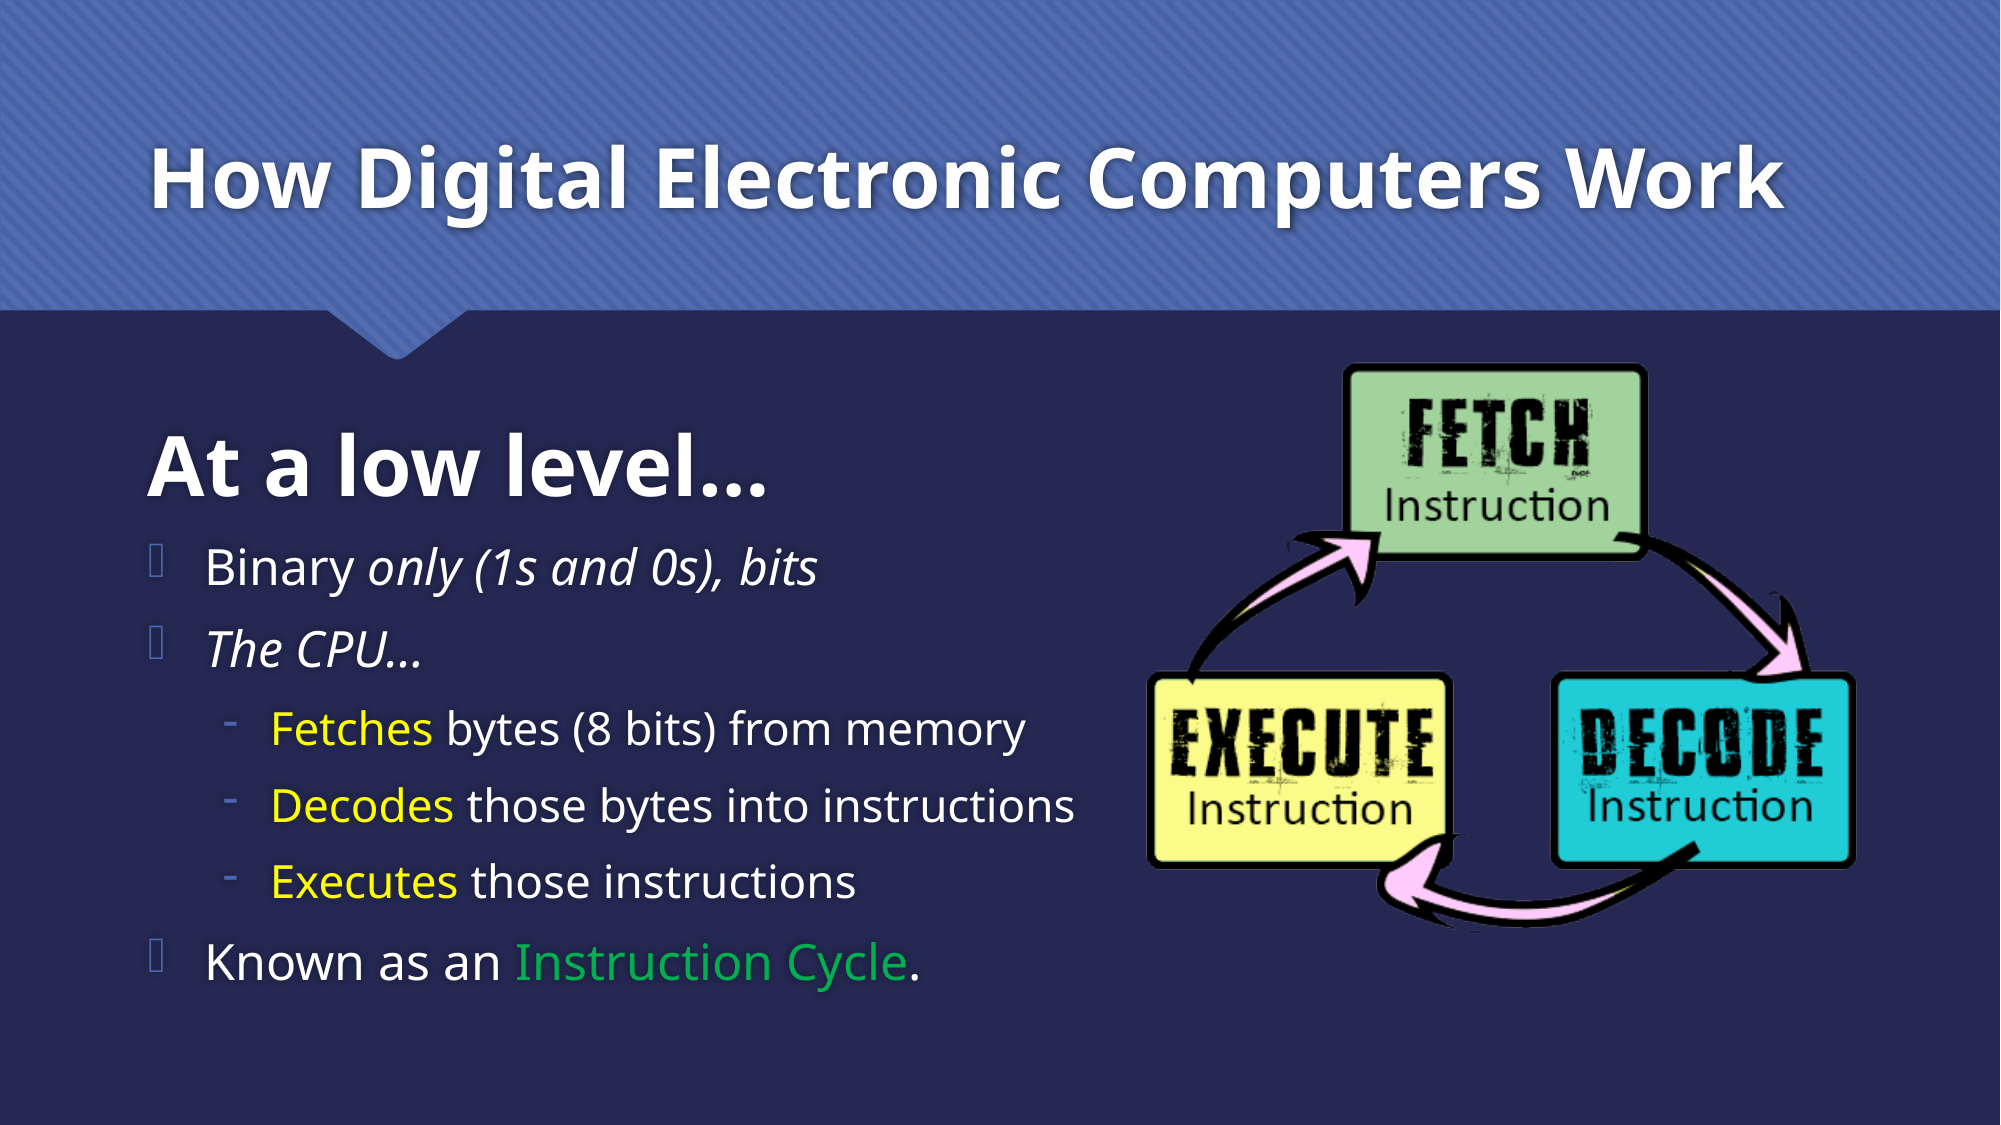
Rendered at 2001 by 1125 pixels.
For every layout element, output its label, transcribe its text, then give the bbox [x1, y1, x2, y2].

title How Digital Electronic Computers Work [132, 73, 1868, 233]
picture [1111, 249, 1893, 1031]
list At a low level… Binary only (1s and 0s), bits The CPU… Fetches bytes (8 bits) from memory Decodes those bytes into instructions Executes those instructions Known as an Instruction Cycle. [132, 403, 1111, 1000]
